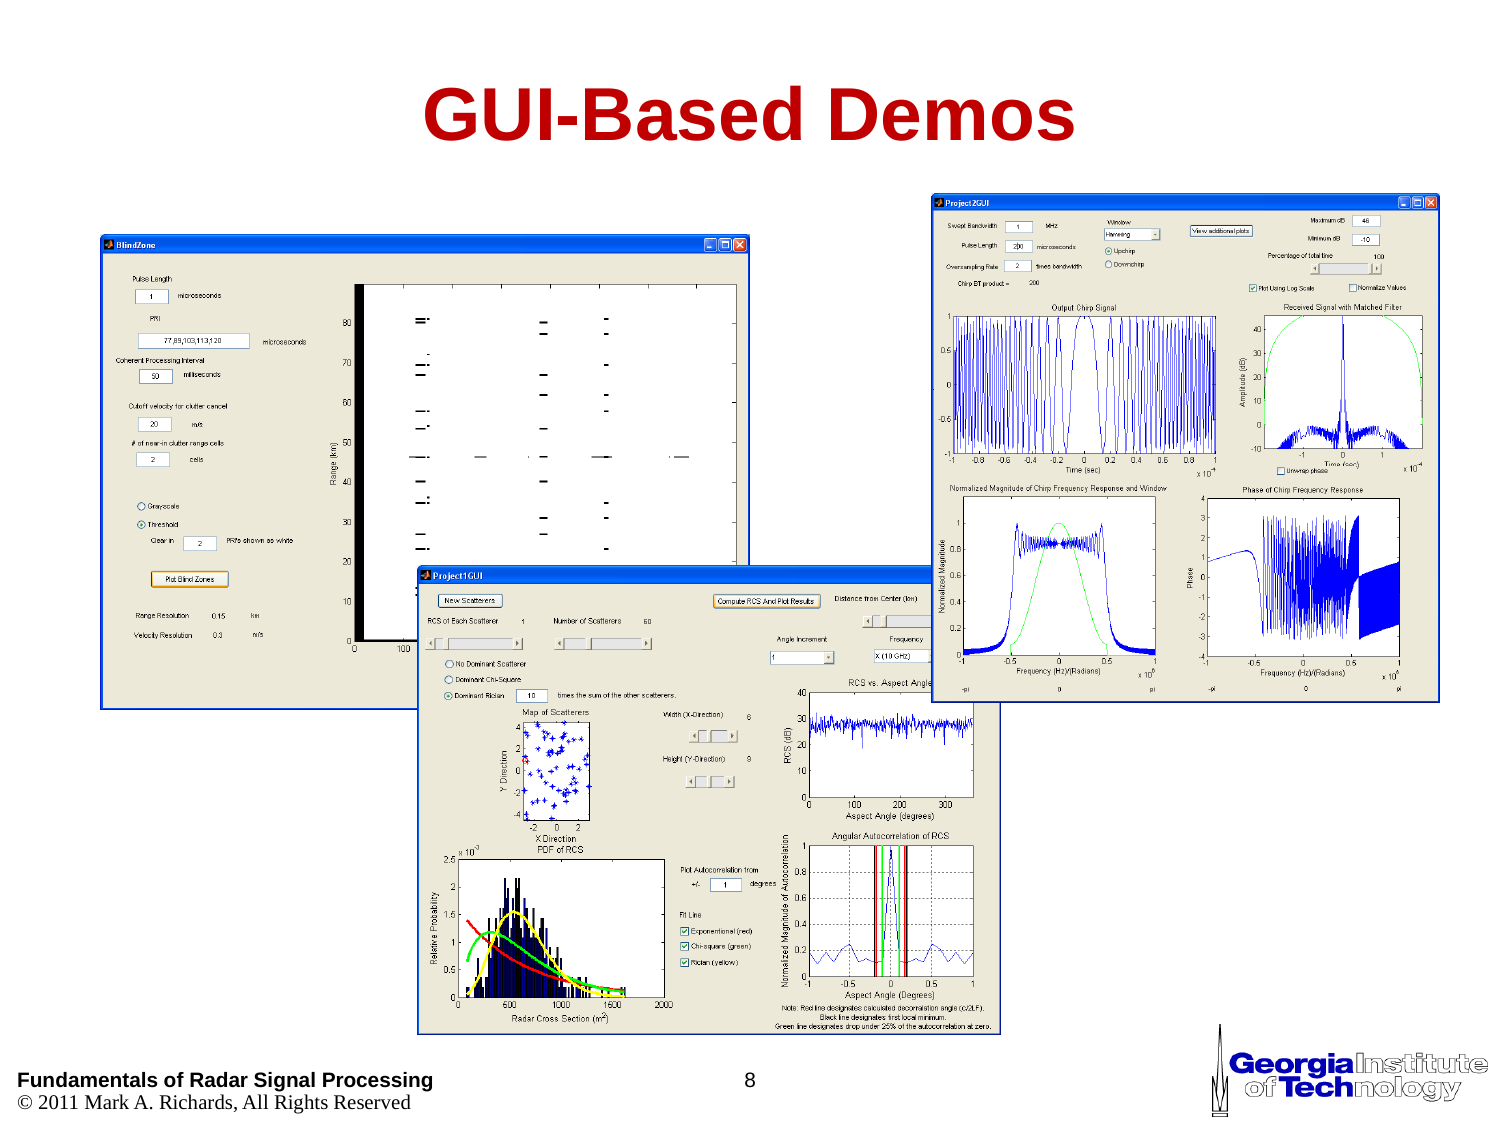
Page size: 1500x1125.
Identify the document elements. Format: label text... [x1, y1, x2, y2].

picture [1212, 1024, 1488, 1117]
slide_number 8 [574, 1059, 926, 1113]
picture [100, 193, 1440, 1035]
title GUI-Based Demos [74, 44, 1426, 176]
